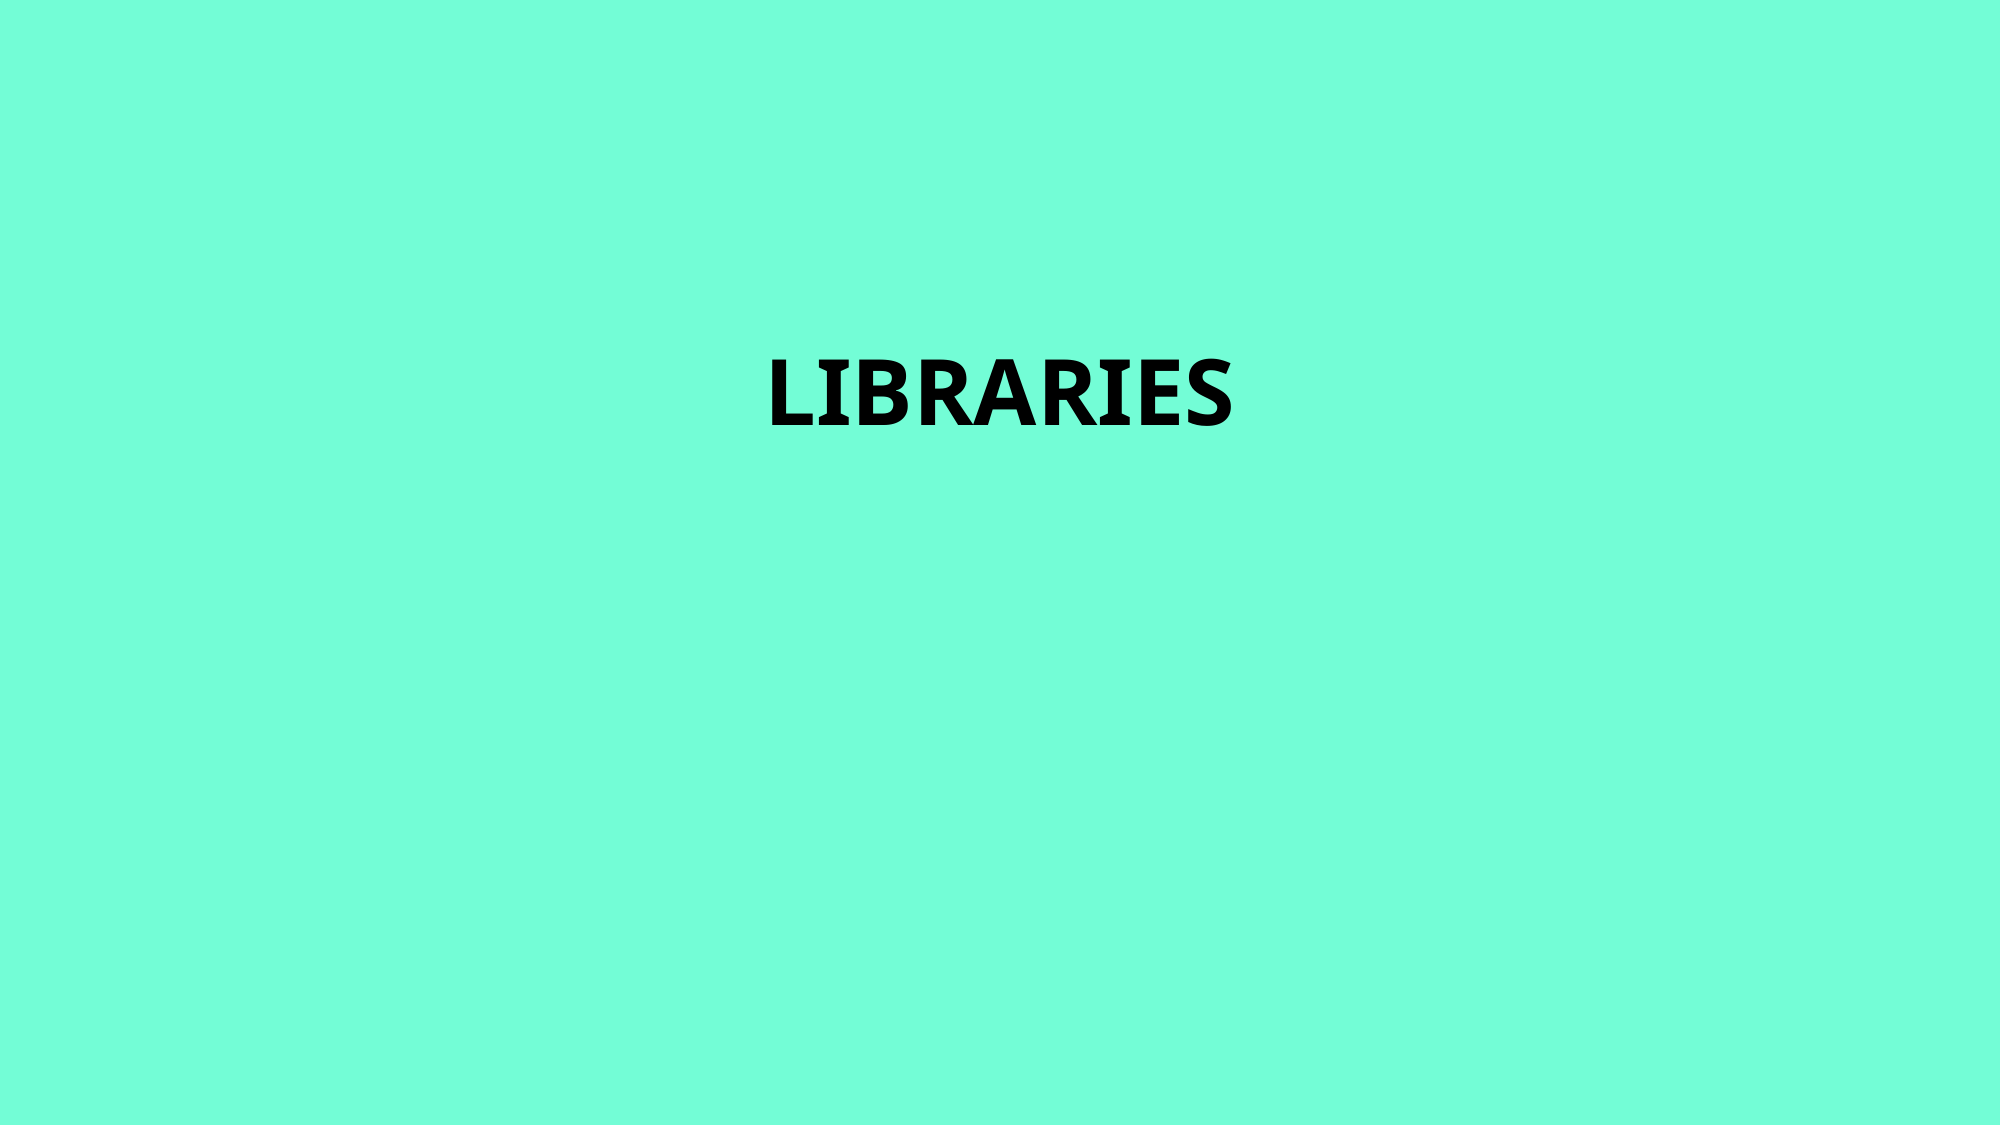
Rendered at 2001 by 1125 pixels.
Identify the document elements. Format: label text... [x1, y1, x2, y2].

text_box LIBRARIES [137, 287, 1863, 505]
